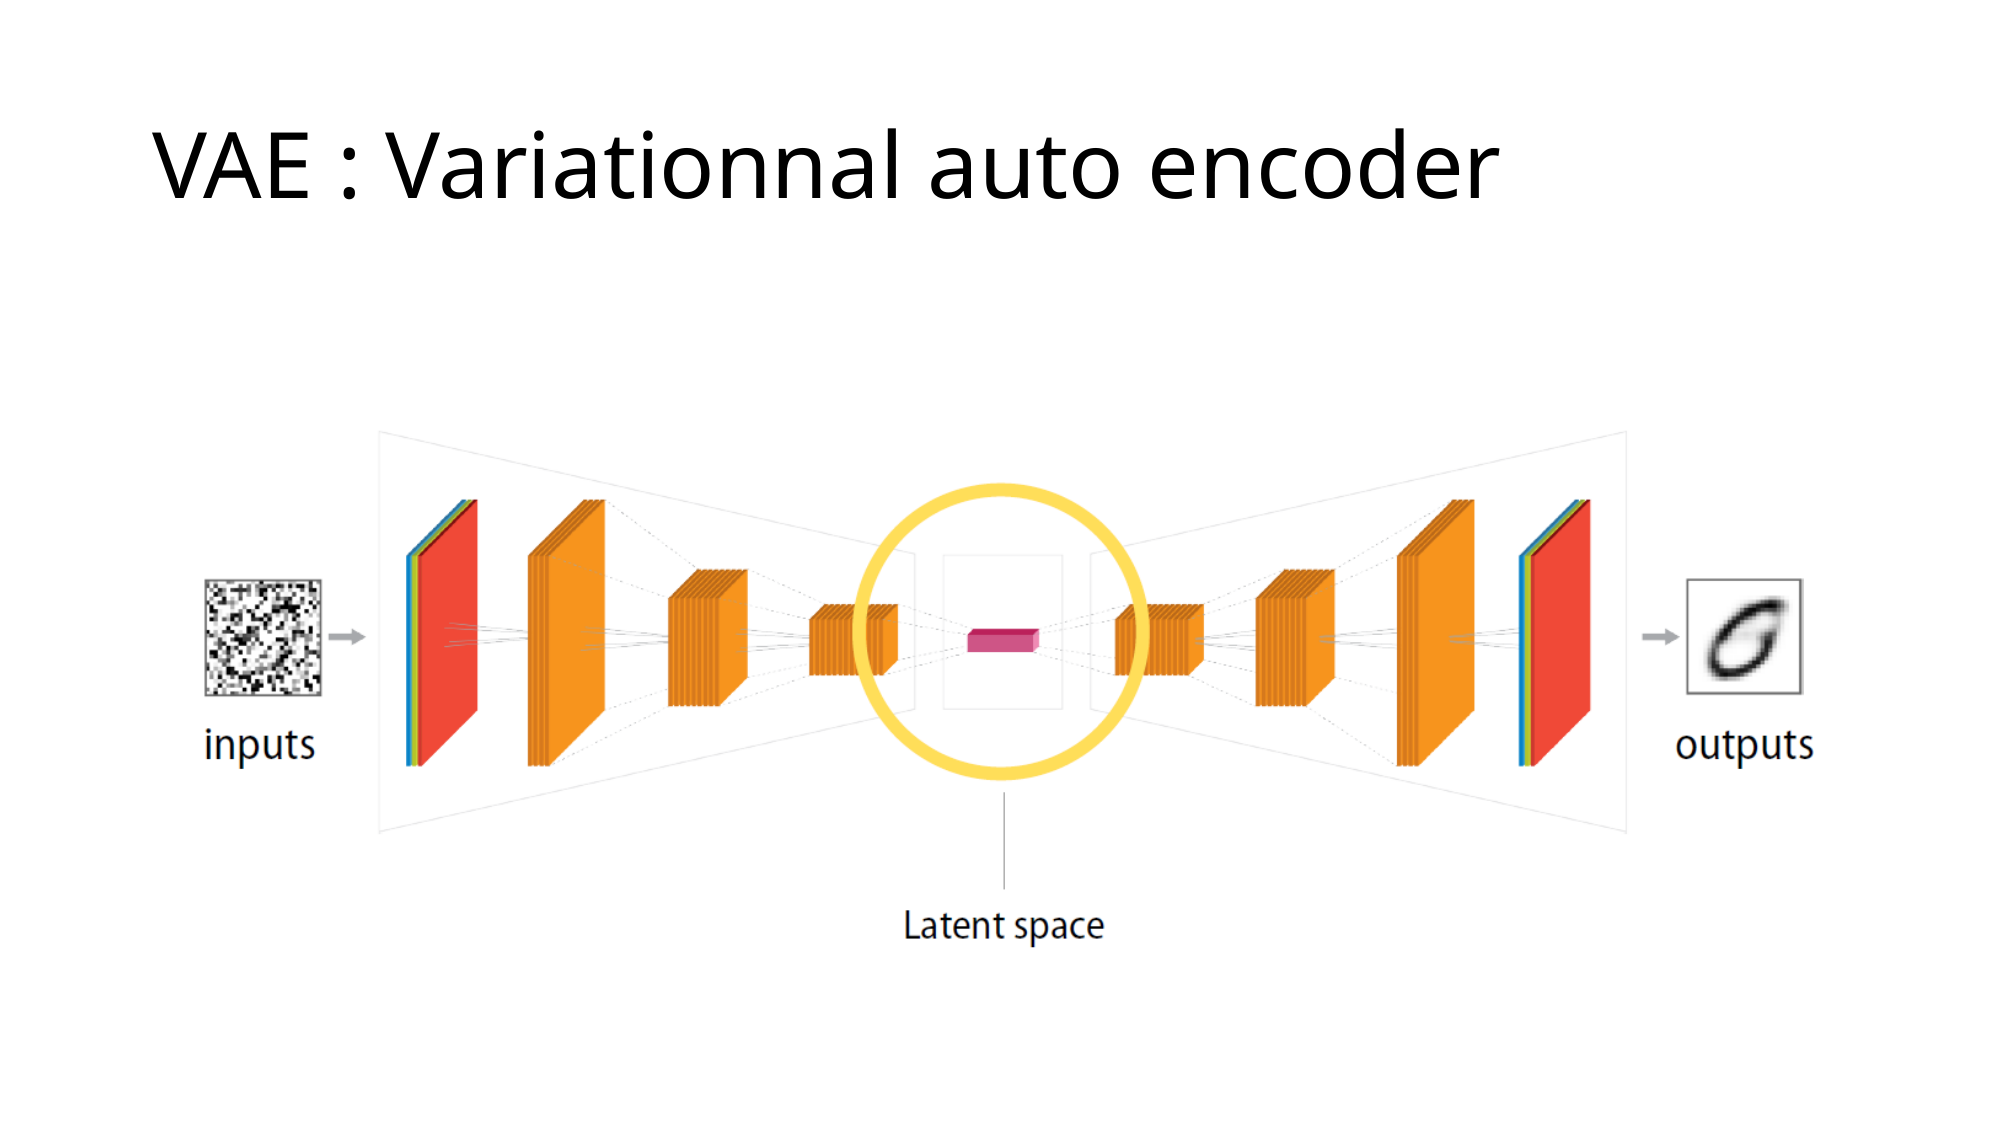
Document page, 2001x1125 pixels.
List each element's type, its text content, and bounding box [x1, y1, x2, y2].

title VAE : Variationnal auto encoder [137, 59, 1863, 278]
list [136, 361, 1863, 952]
